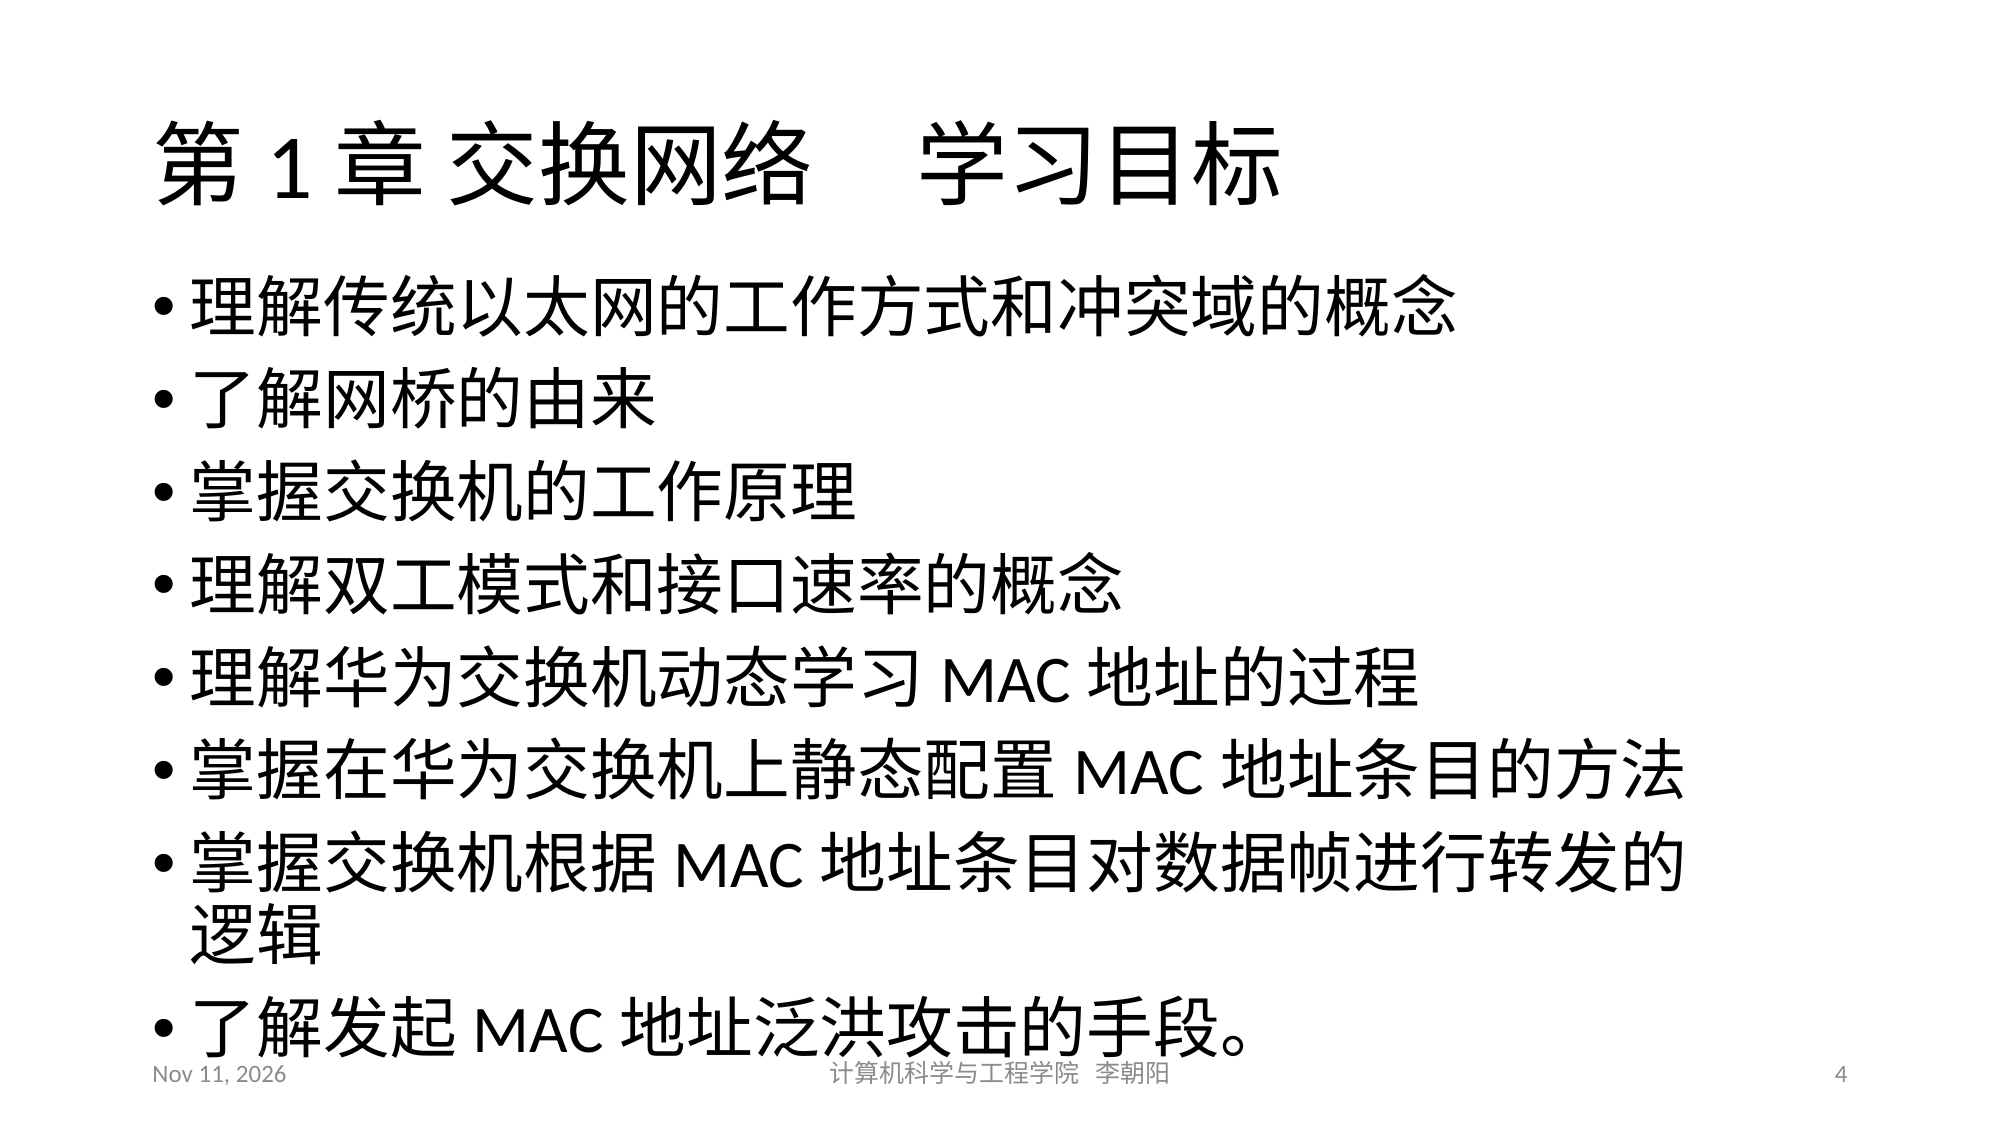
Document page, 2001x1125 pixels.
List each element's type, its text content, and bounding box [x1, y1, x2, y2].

list 理解传统以太网的工作方式和冲突域的概念 了解网桥的由来 掌握交换机的工作原理 理解双工模式和接口速率的概念 理解华为交换机动态学习MAC地址的过程 掌握在华为交换机上静态配置MAC地址条目的方法 掌握交换机根据MAC地址条目对数据帧进行转发的逻辑 了解发起MAC地址泛洪攻击的手段。 [137, 265, 1703, 969]
title 第1章 交换网络 学习目标 [137, 59, 1863, 278]
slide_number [137, 1042, 588, 1103]
slide_number 4 [1412, 1042, 1863, 1103]
footer 计算机科学与工程学院 李朝阳 [662, 1042, 1338, 1103]
